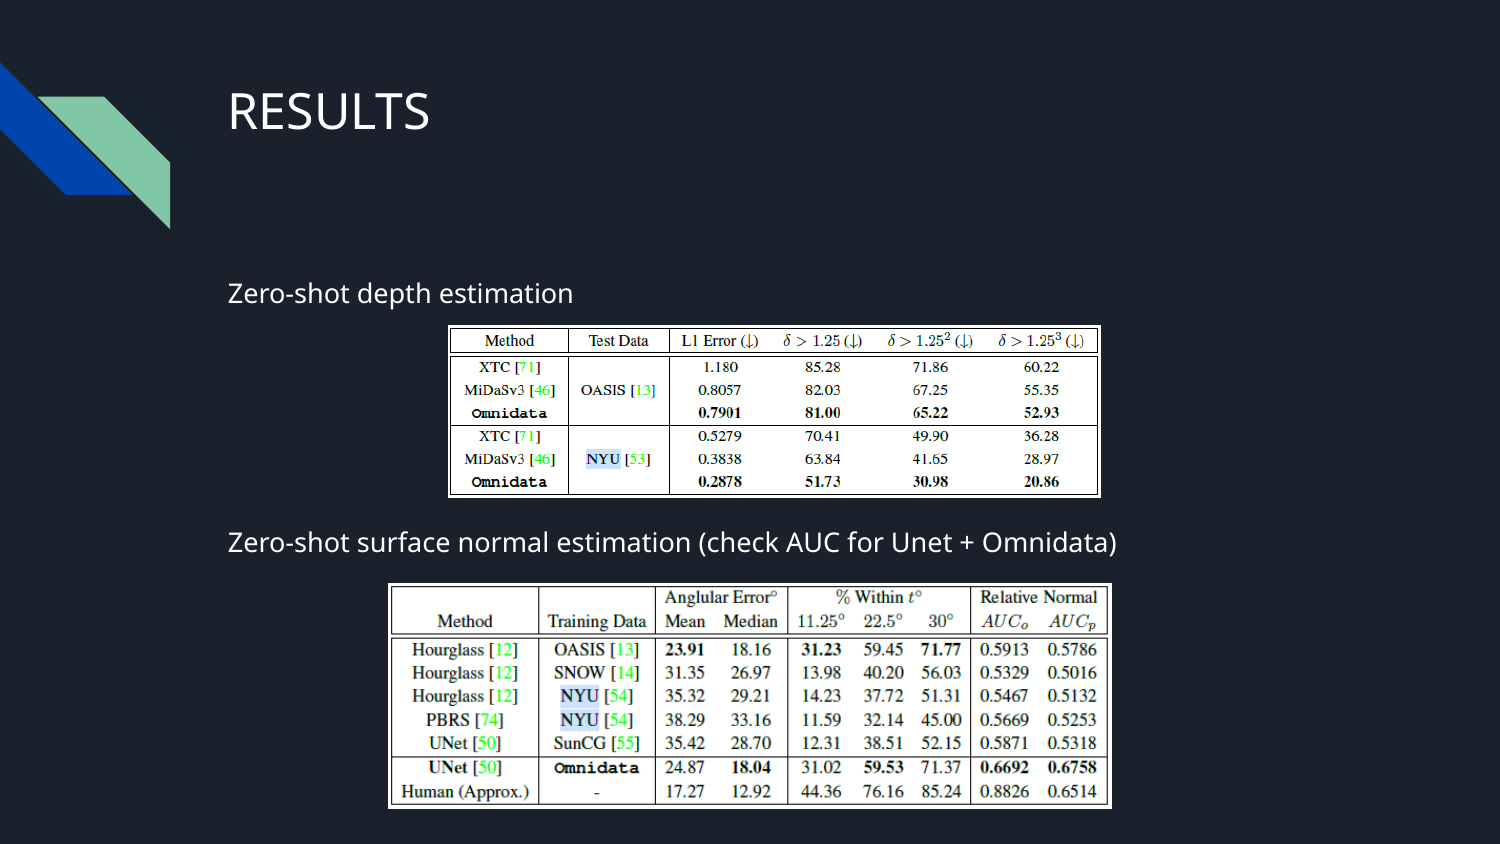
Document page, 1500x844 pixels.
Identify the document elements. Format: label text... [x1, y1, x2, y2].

picture [448, 325, 1101, 498]
title RESULTS [212, 64, 1368, 215]
list Zero-shot depth estimation Zero-shot surface normal estimation (check AUC for Unet + Omnidata) [212, 257, 1368, 735]
picture [388, 583, 1112, 810]
